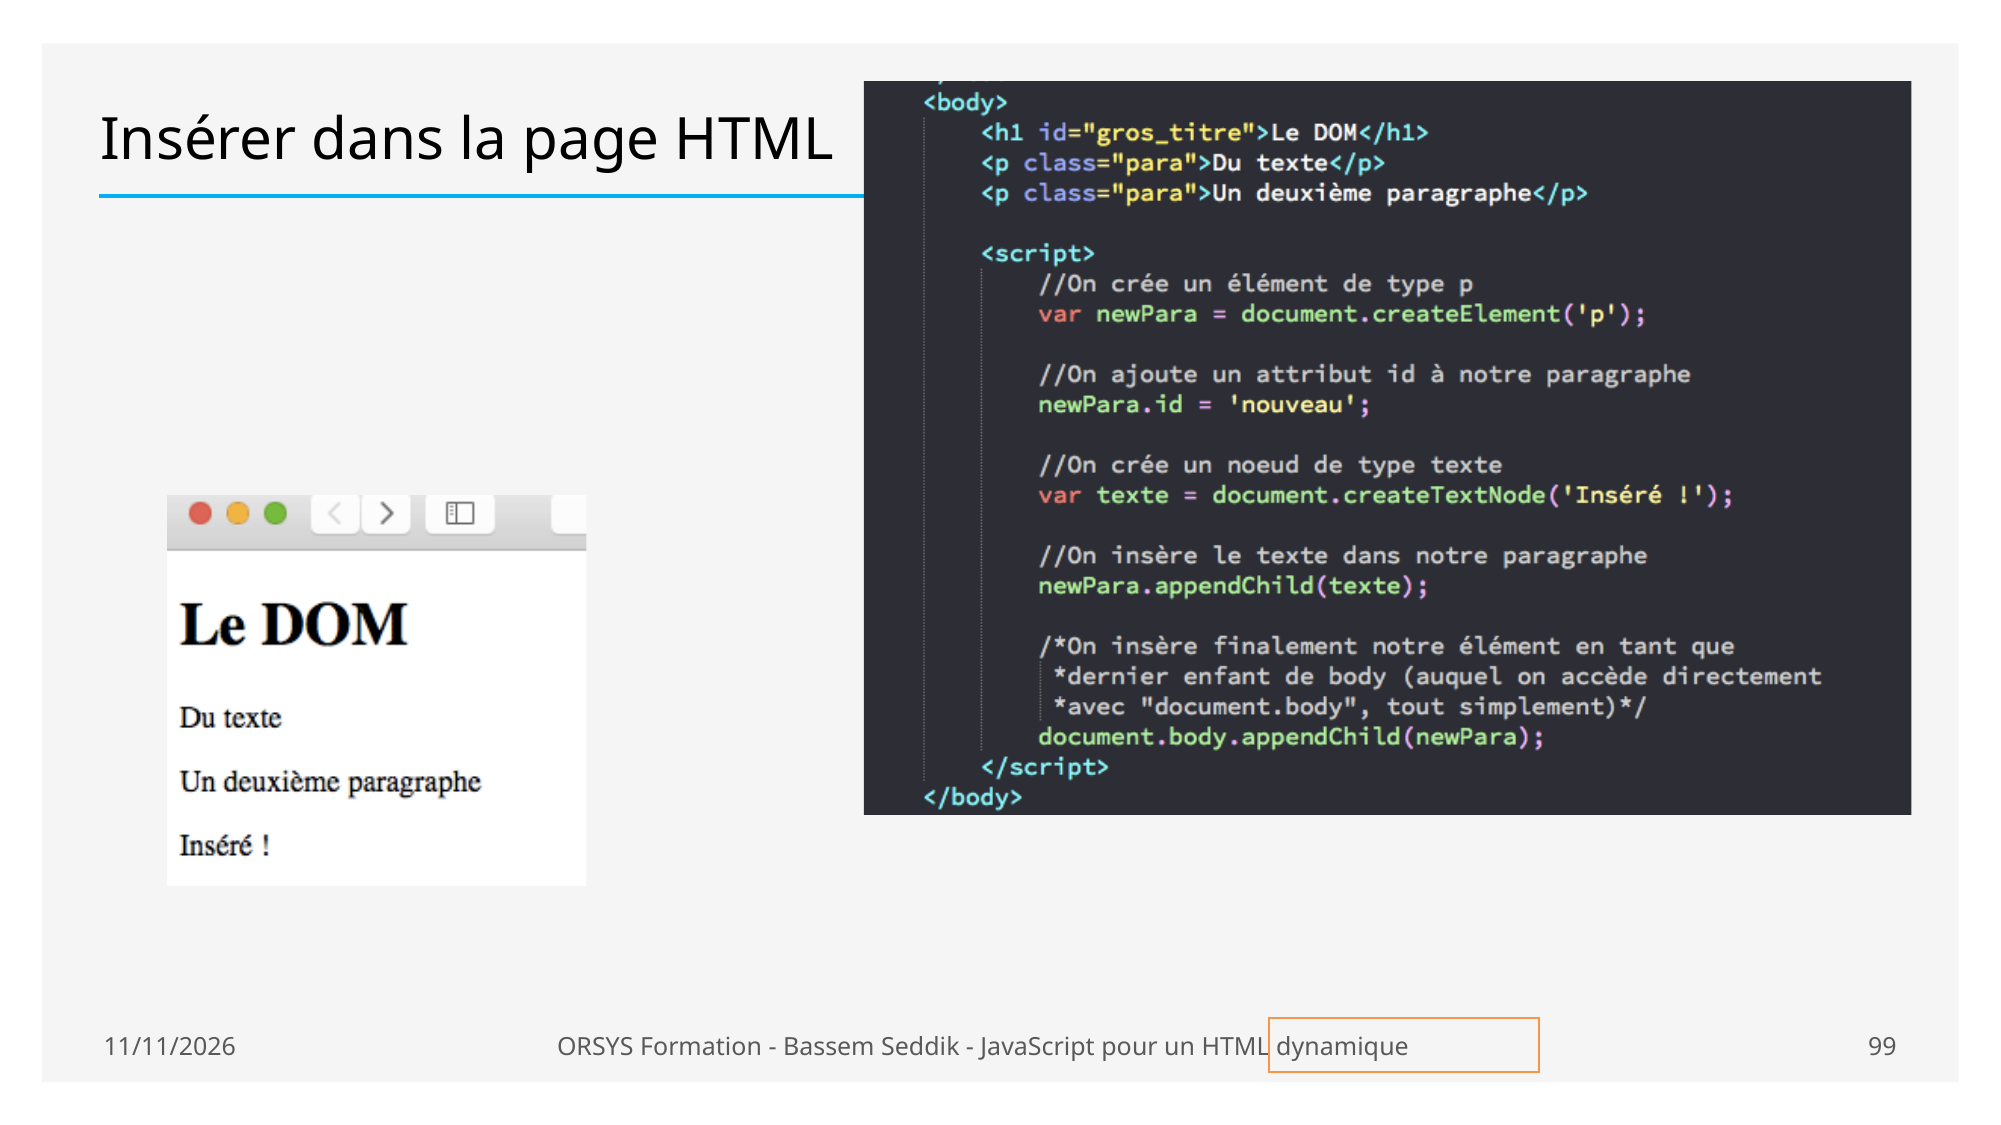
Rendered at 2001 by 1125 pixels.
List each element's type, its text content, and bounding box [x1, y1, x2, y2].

picture [160, 495, 587, 890]
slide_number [88, 1017, 340, 1078]
slide_number 99 [1626, 1017, 1912, 1078]
picture [863, 81, 1912, 815]
footer ORSYS Formation - Bassem Seddik - JavaScript pour un HTML dynamique [340, 1017, 1626, 1078]
title Insérer dans la page HTML [85, 73, 1888, 179]
